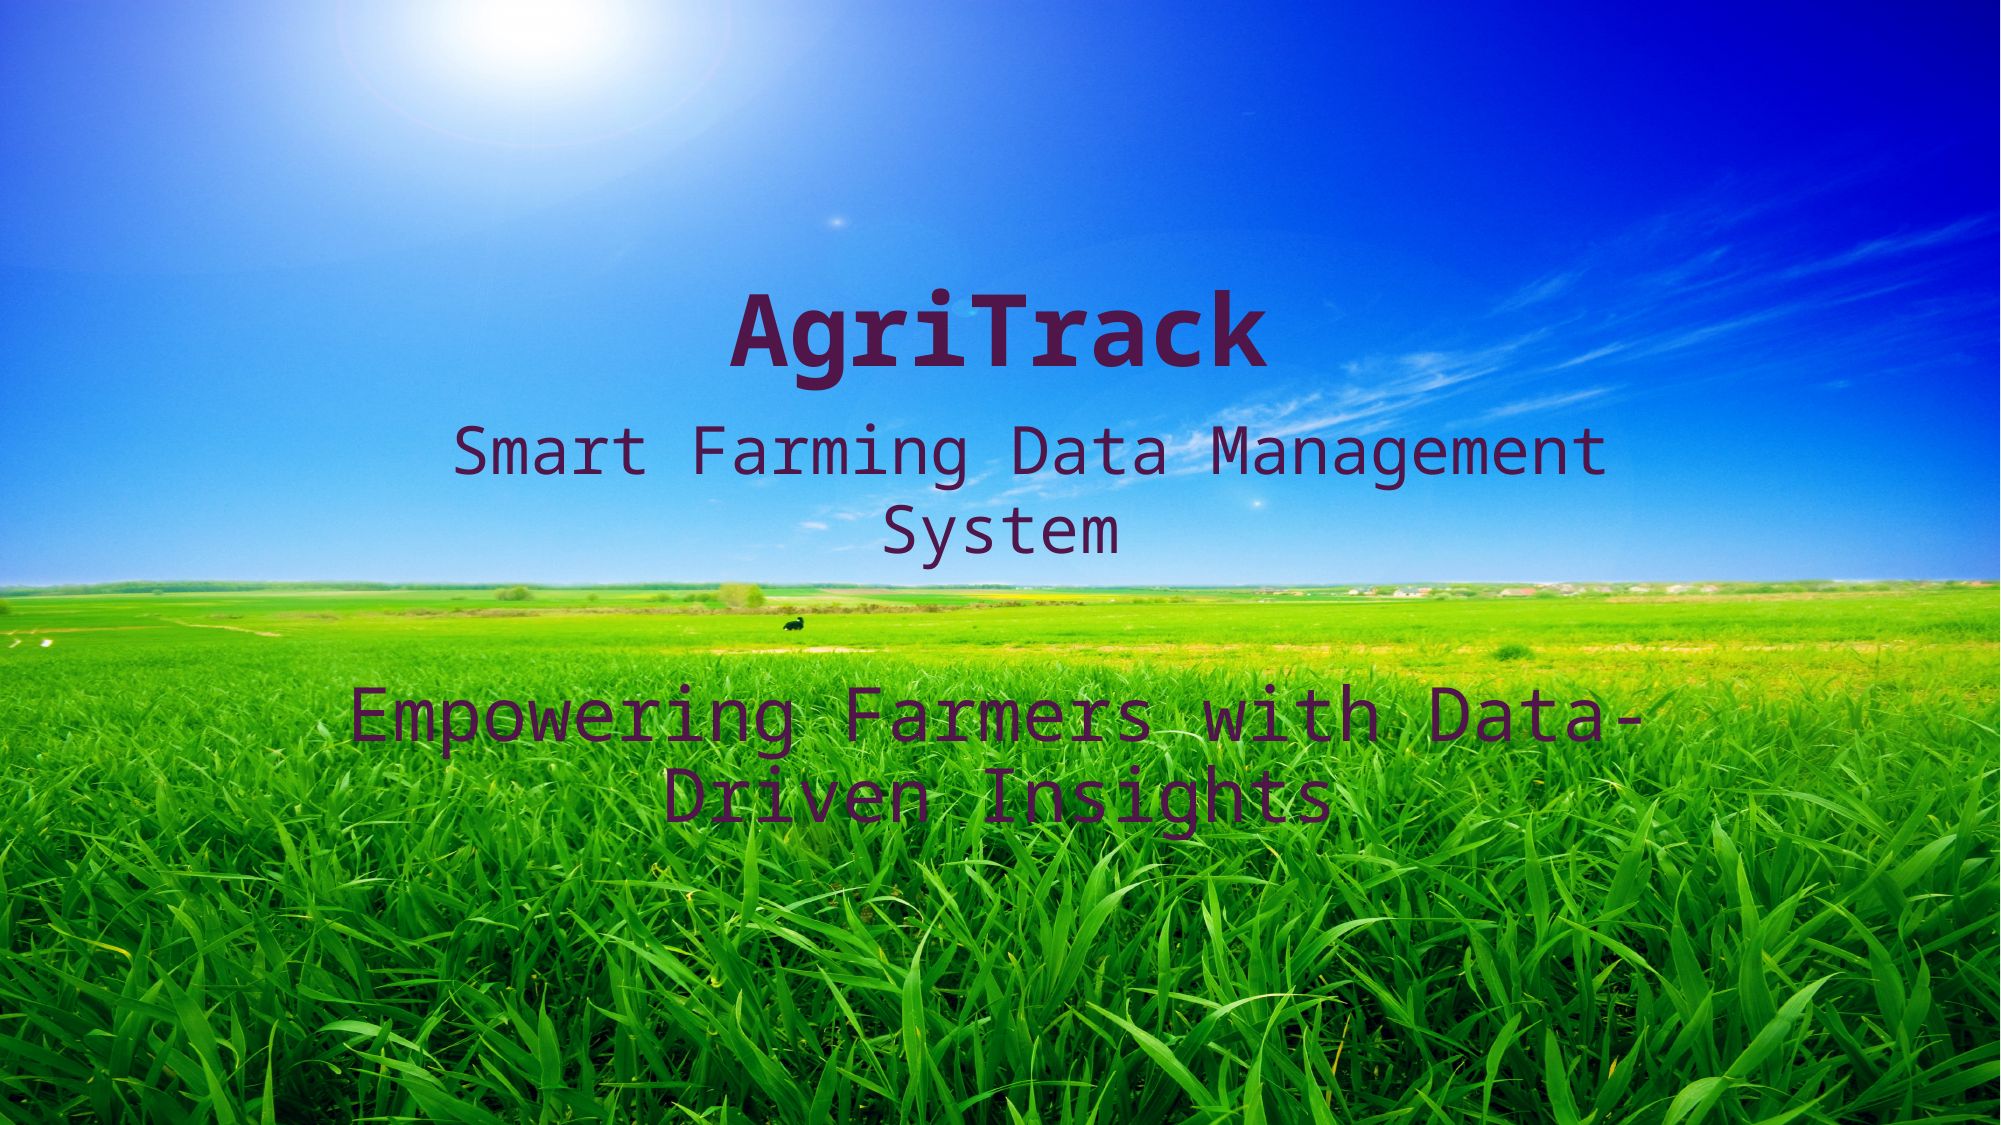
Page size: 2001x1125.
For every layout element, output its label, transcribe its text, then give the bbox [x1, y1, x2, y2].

title AgriTrack Smart Farming Data Management System [249, 184, 1750, 576]
picture [0, 0, 2001, 1125]
subtitle Empowering Farmers with Data-Driven Insights [249, 669, 1750, 941]
